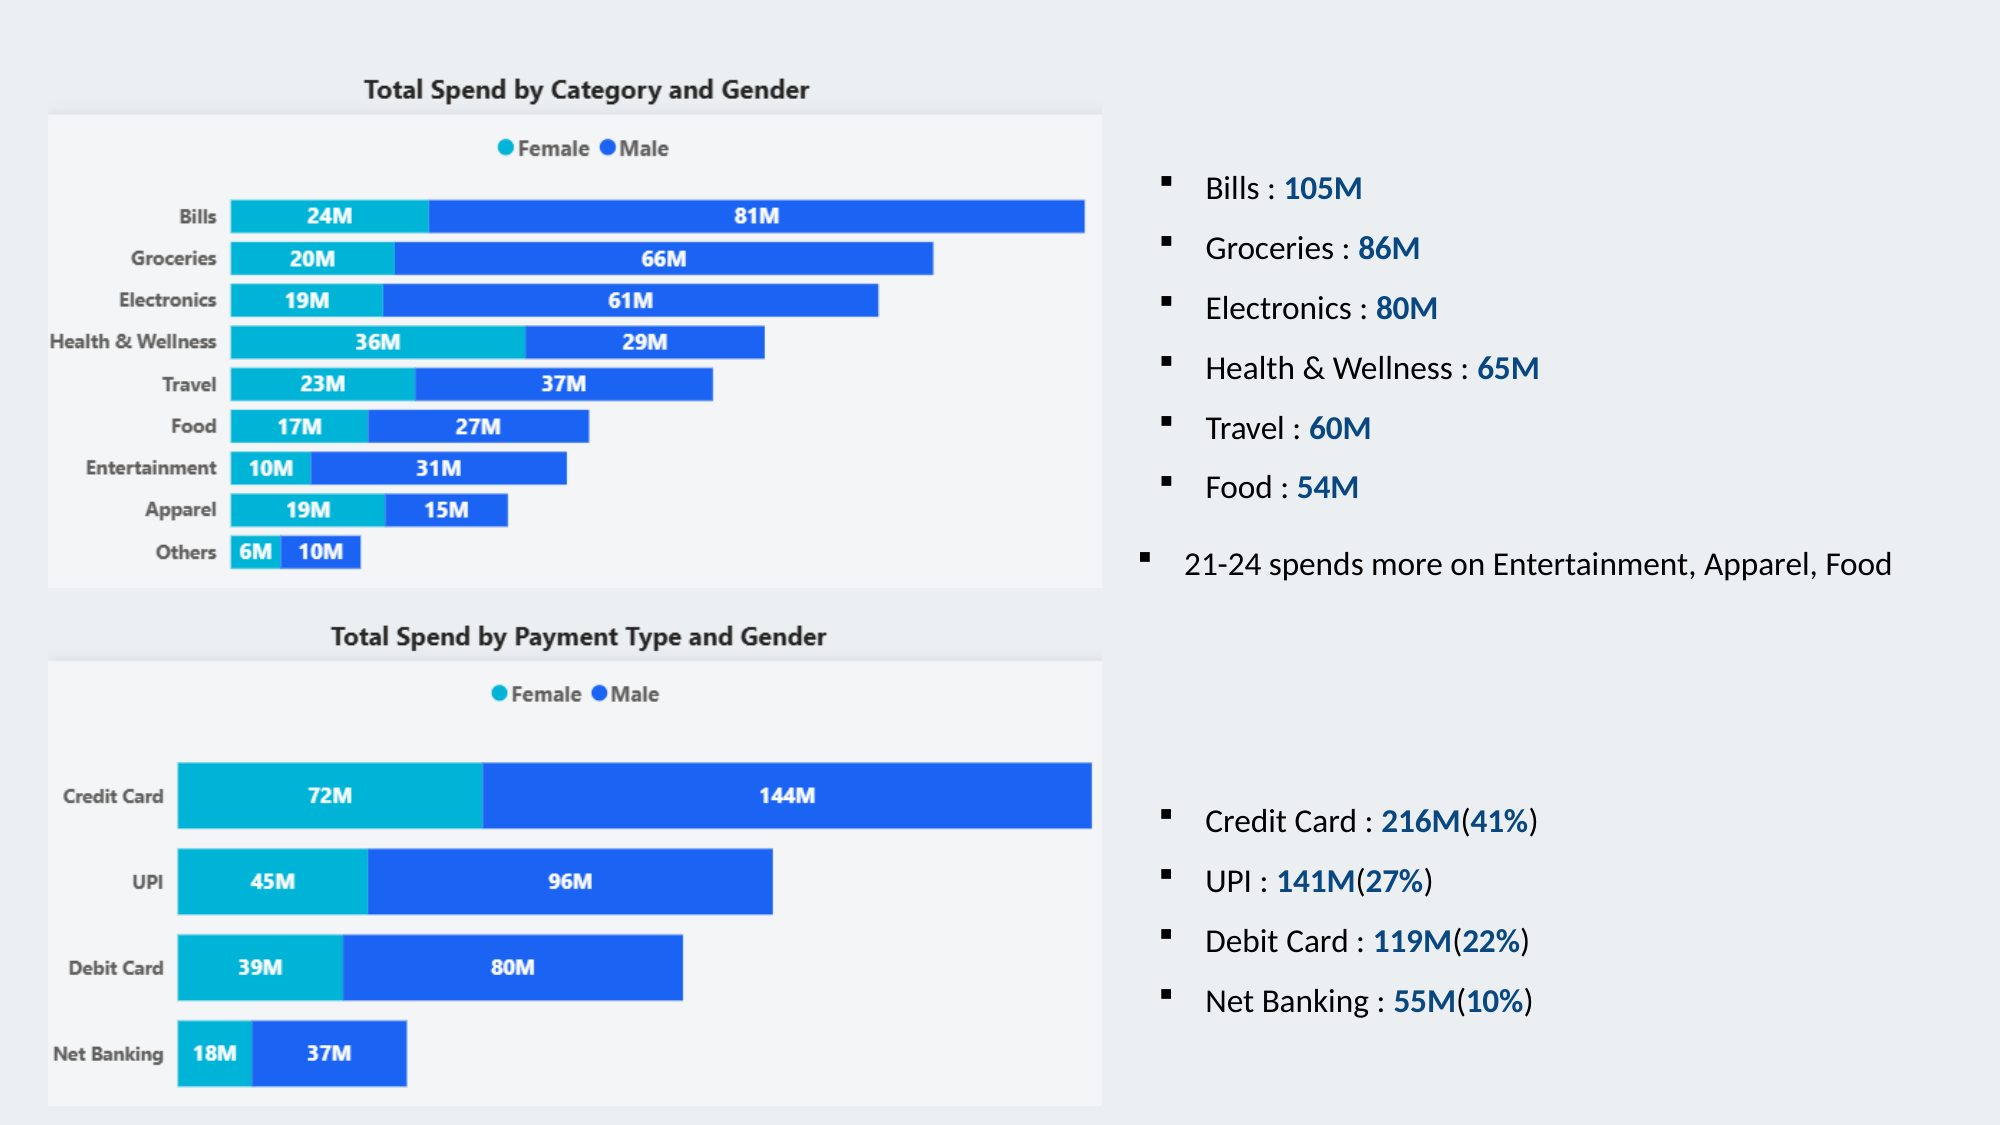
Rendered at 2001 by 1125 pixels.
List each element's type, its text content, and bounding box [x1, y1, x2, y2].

text_box Bills : 105M Groceries : 86M Electronics : 80M Health & Wellness : 65M Travel : 60M Food : 54M [1143, 138, 1908, 513]
text_box Credit Card : 216M(41%) UPI : 141M(27%) Debit Card : 119M(22%) Net Banking : 55M(10%) [1143, 771, 1648, 1027]
picture [48, 62, 1102, 588]
text_box 21-24 spends more on Entertainment, Apparel, Food [1122, 534, 1929, 590]
picture [48, 623, 1102, 1106]
